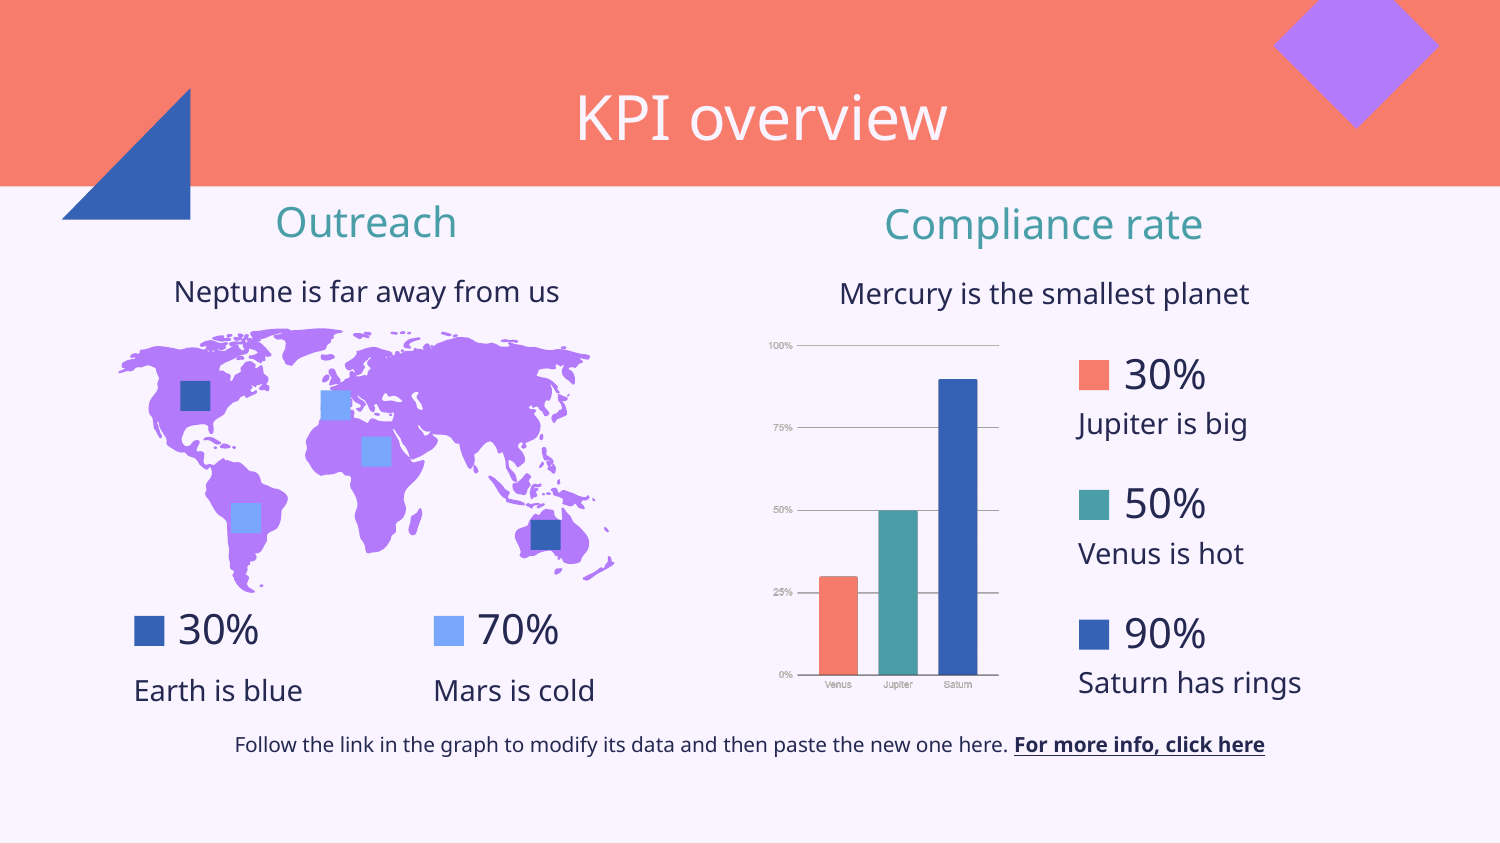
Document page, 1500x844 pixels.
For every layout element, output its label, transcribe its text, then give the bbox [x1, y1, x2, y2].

text_box Follow the link in the graph to modify its data and then paste the new one here. For more info, click here [118, 731, 1382, 762]
text_box Outreach [118, 206, 616, 258]
text_box [1079, 619, 1110, 650]
text_box Compliance rate [763, 208, 1326, 260]
text_box Earth is blue [118, 656, 374, 711]
title KPI overview [123, 75, 1401, 154]
text_box Mercury is the smallest planet [763, 260, 1326, 308]
picture [755, 328, 1011, 702]
text_box [134, 615, 165, 646]
text_box [433, 615, 464, 646]
text_box 30% [163, 602, 374, 656]
text_box 90% [1109, 601, 1339, 649]
text_box 50% [1109, 471, 1339, 519]
text_box 70% [462, 597, 674, 656]
text_box [1079, 489, 1110, 520]
text_box Mars is cold [418, 656, 674, 711]
text_box [1079, 360, 1110, 391]
text_box 30% [1109, 341, 1339, 390]
text_box Venus is hot [1063, 519, 1339, 589]
text_box [1273, 0, 1440, 129]
text_box [61, 88, 191, 220]
text_box Jupiter is big [1063, 390, 1339, 459]
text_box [117, 328, 615, 594]
text_box Neptune is far away from us [118, 258, 616, 306]
text_box Saturn has rings [1063, 649, 1339, 719]
